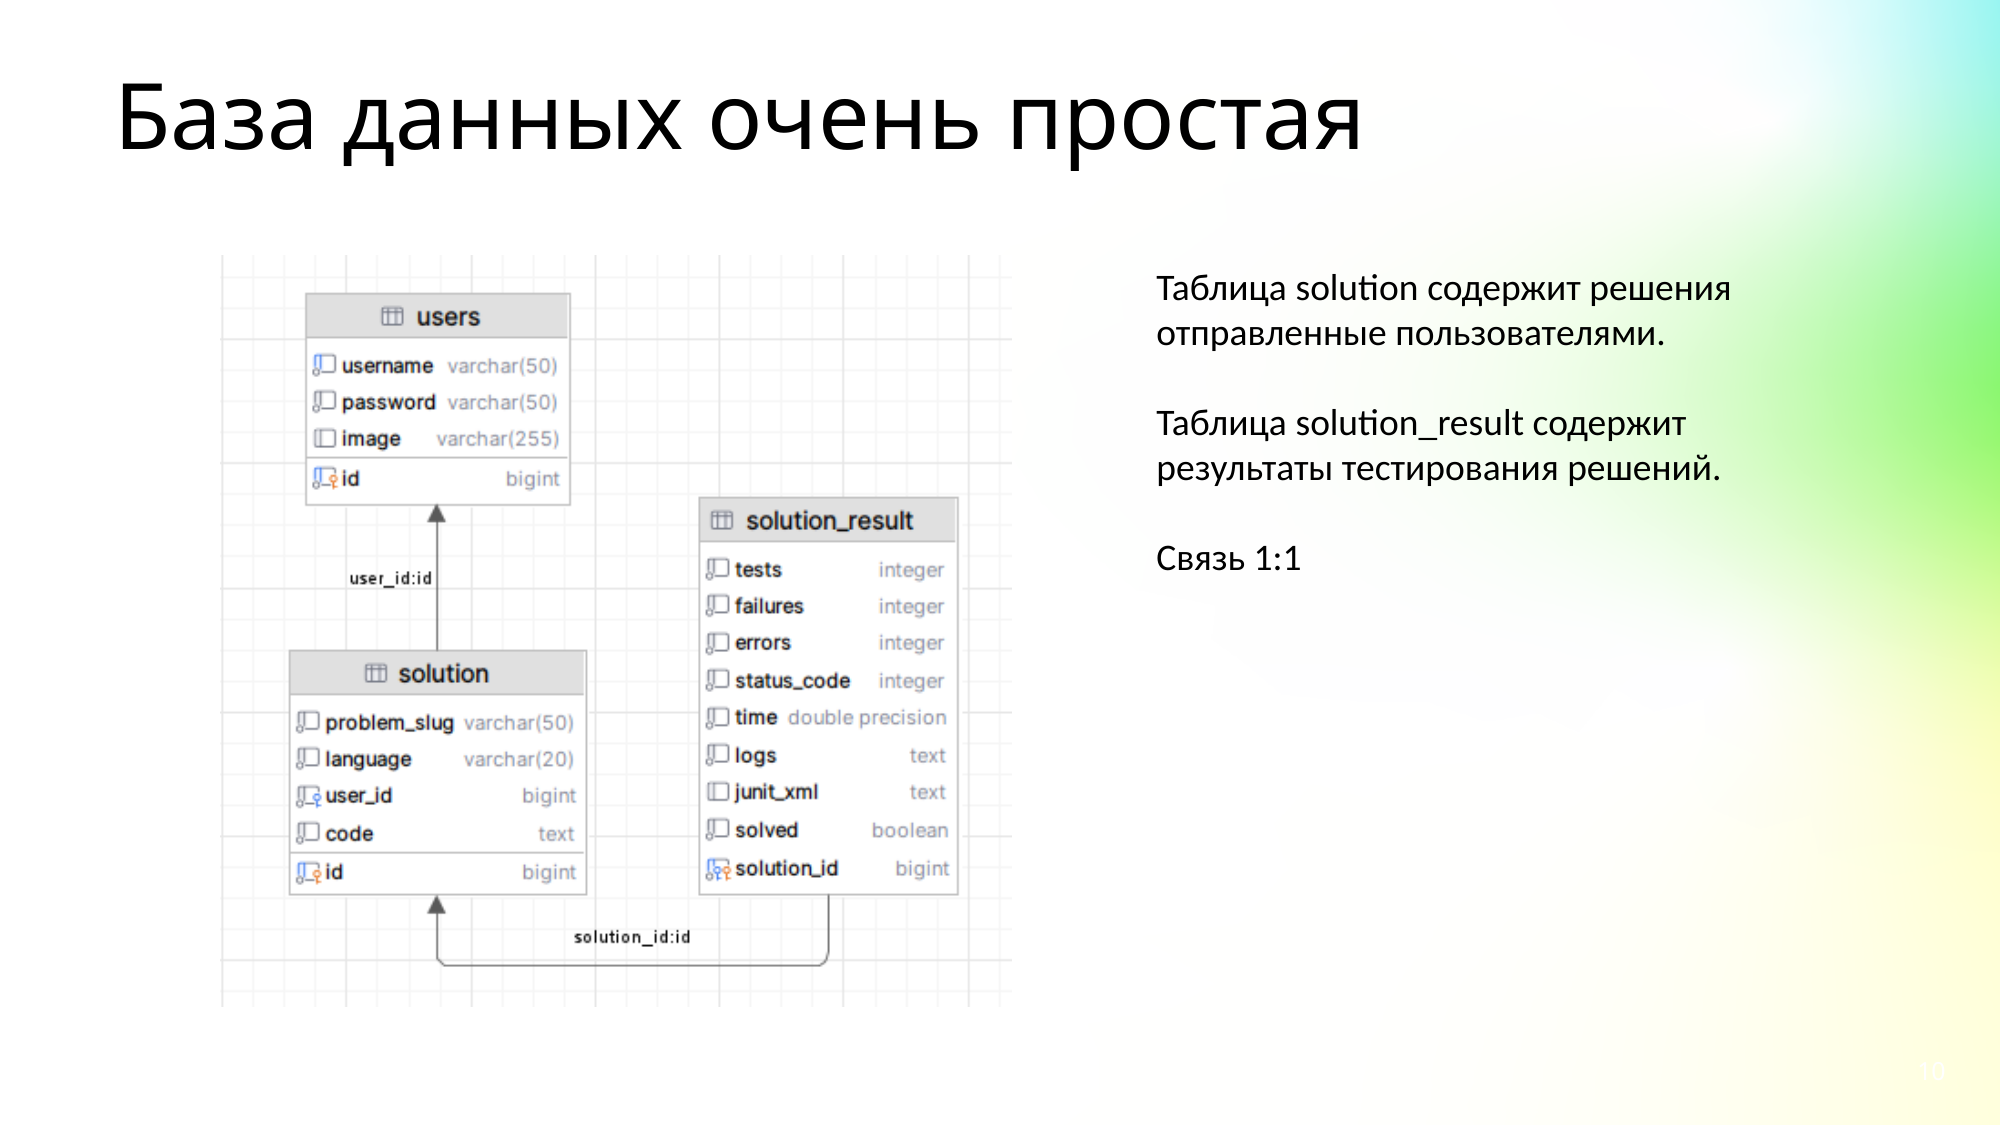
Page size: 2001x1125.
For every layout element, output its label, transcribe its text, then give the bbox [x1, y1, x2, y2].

title База данных очень простая [99, 11, 1860, 229]
text_box Таблица solution содержит решения отправленные пользователями. Таблица solution_result содержит результаты тестирования решений. Связь 1:1 [1141, 255, 1851, 586]
picture [220, 0, 2000, 1124]
